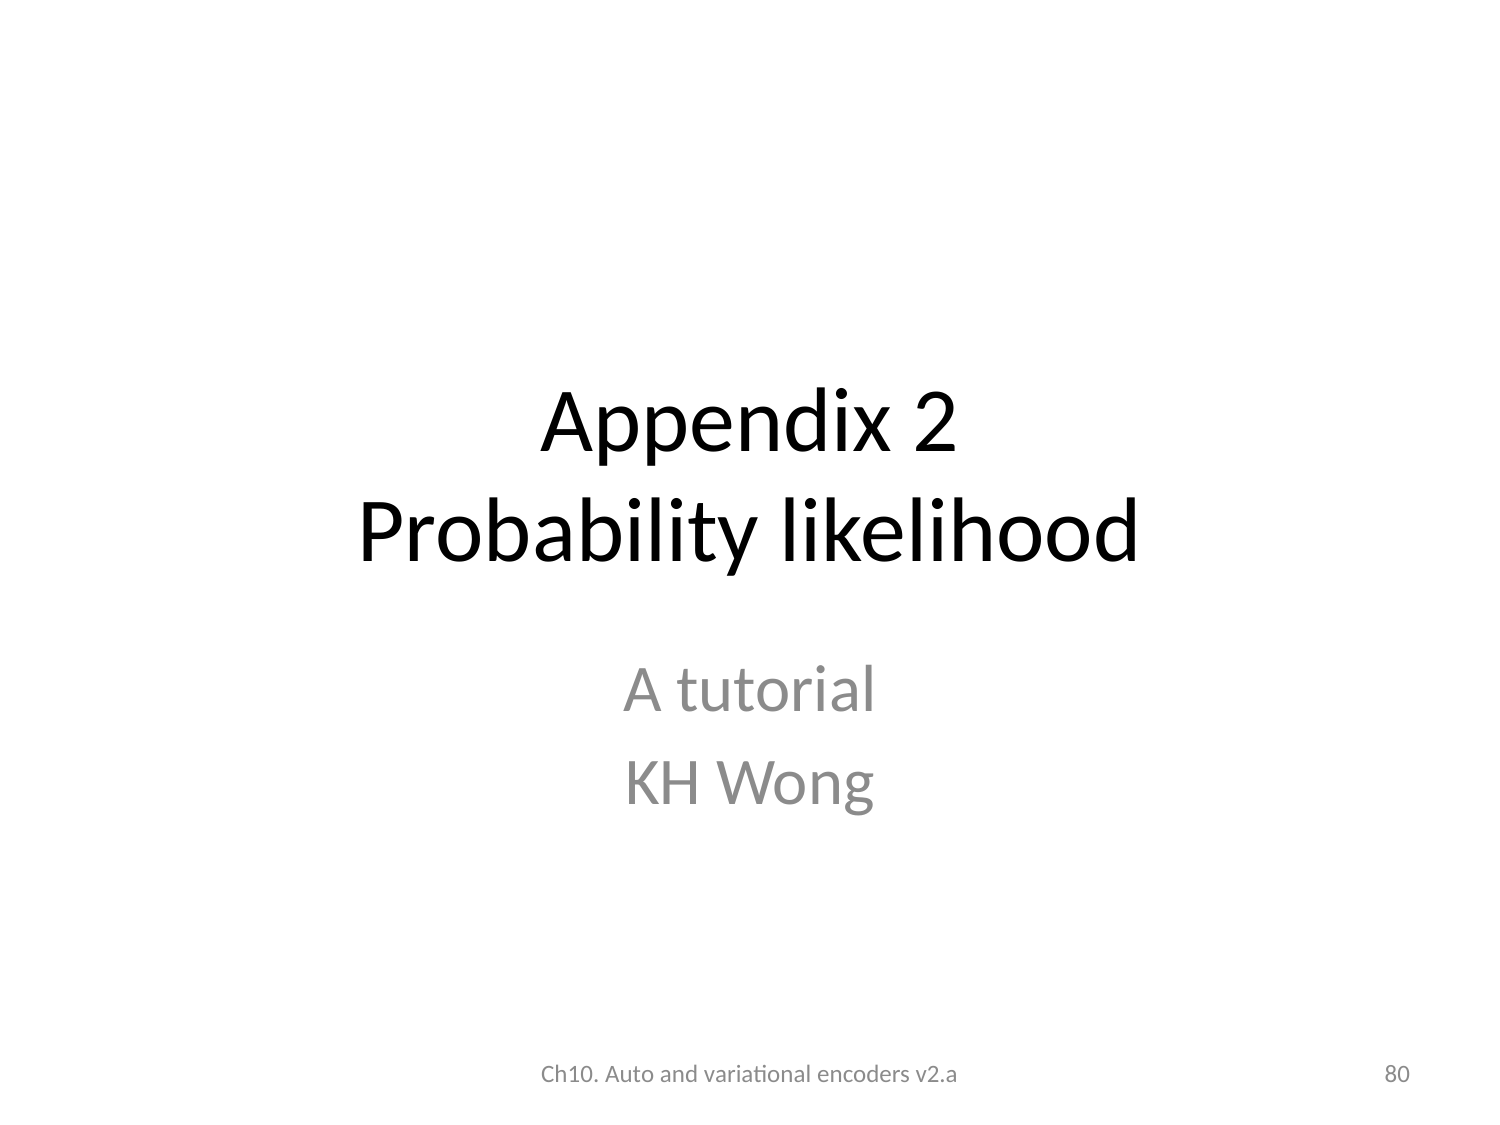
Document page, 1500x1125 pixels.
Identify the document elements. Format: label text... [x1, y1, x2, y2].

slide_number 80 [1074, 1042, 1425, 1103]
title Appendix 2 Probability likelihood [112, 349, 1388, 591]
subtitle A tutorial KH Wong [225, 637, 1275, 925]
footer Ch10. Auto and variational encoders v2.a [512, 1042, 988, 1103]
